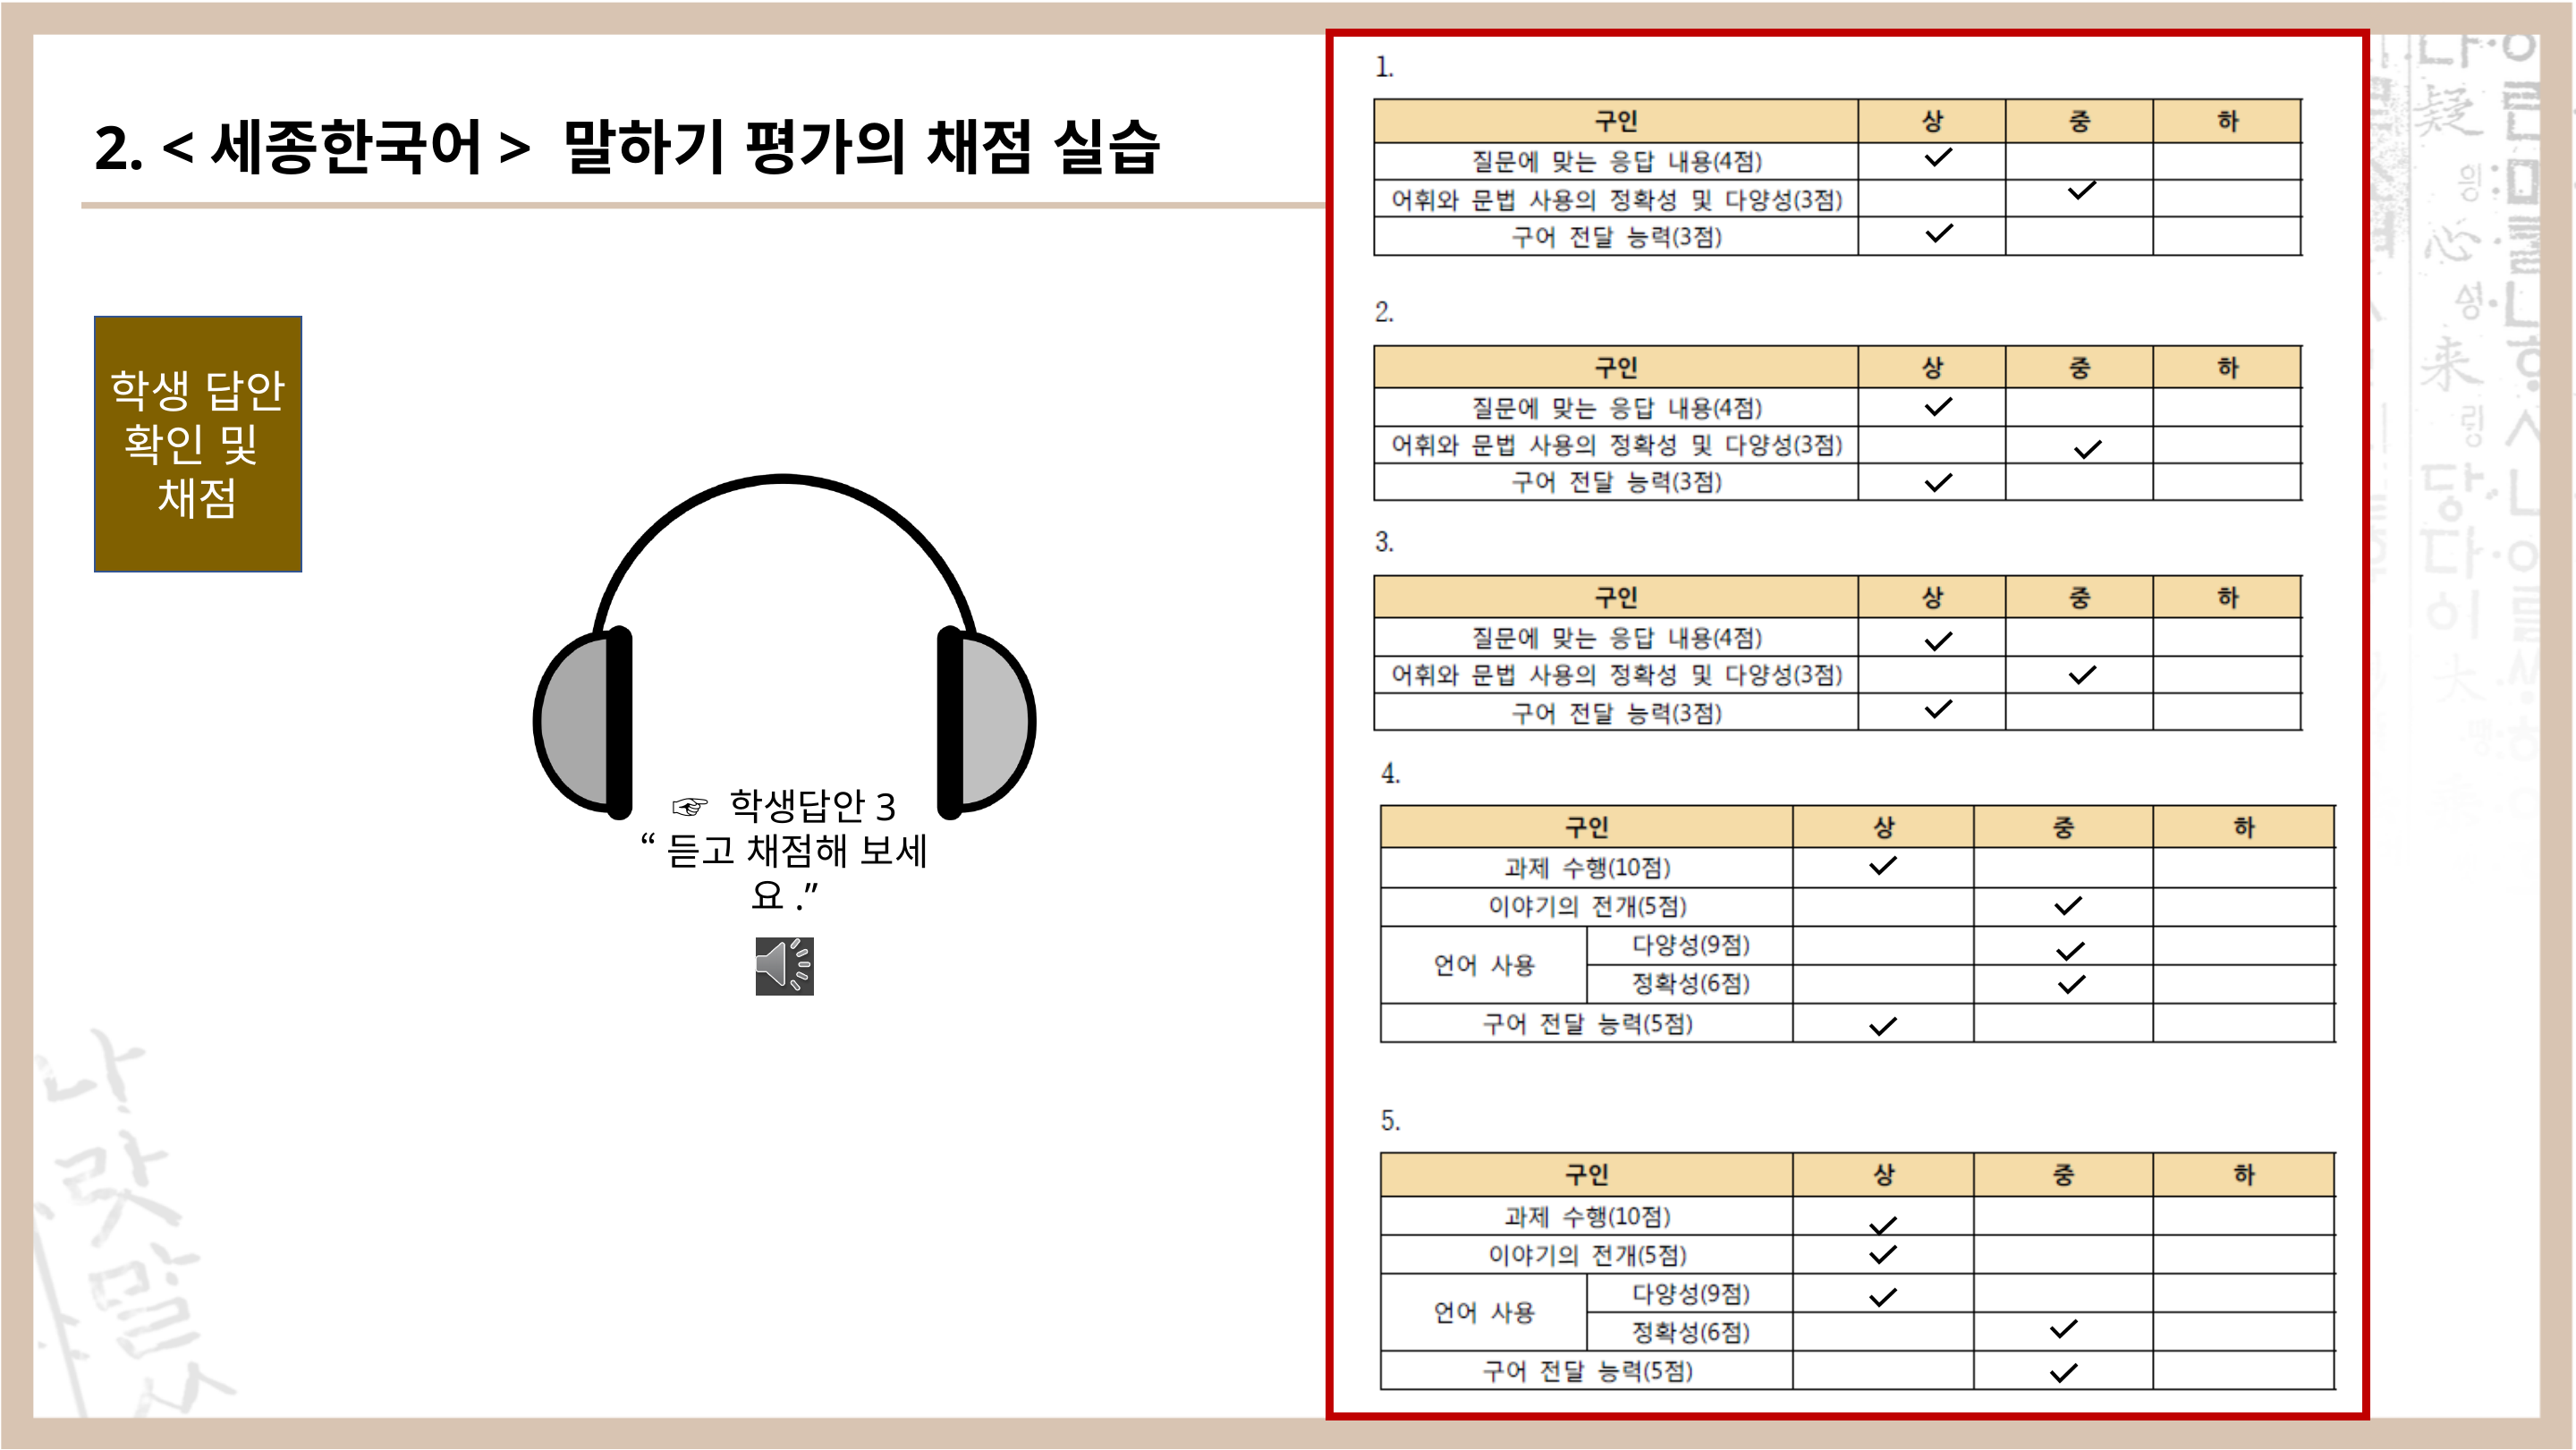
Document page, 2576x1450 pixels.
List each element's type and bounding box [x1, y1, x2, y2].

text_box [1334, 37, 2362, 1412]
picture [0, 0, 2576, 1449]
